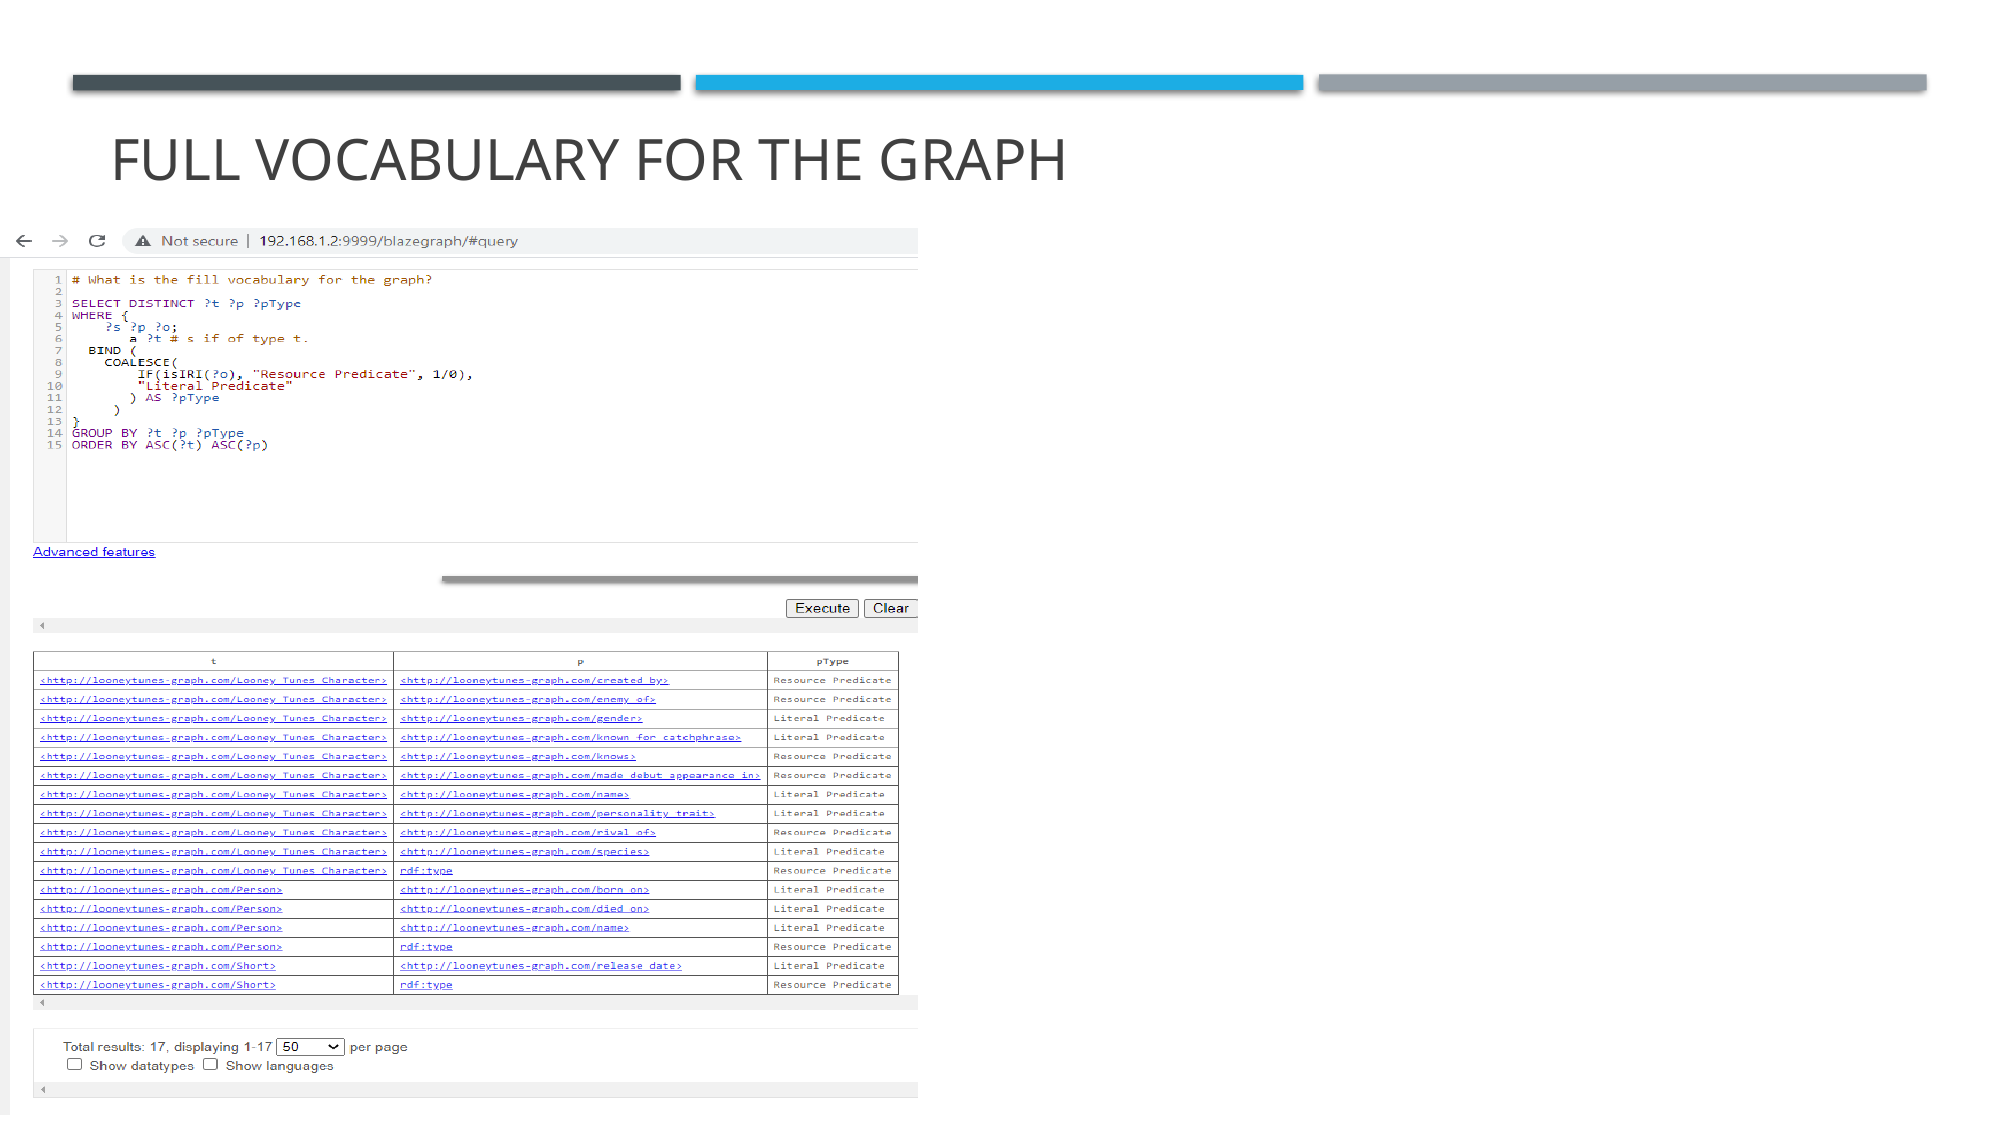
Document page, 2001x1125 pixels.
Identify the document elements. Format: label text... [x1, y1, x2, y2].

picture [0, 225, 918, 1115]
title Full vocabulary for the graph [95, 115, 1905, 200]
